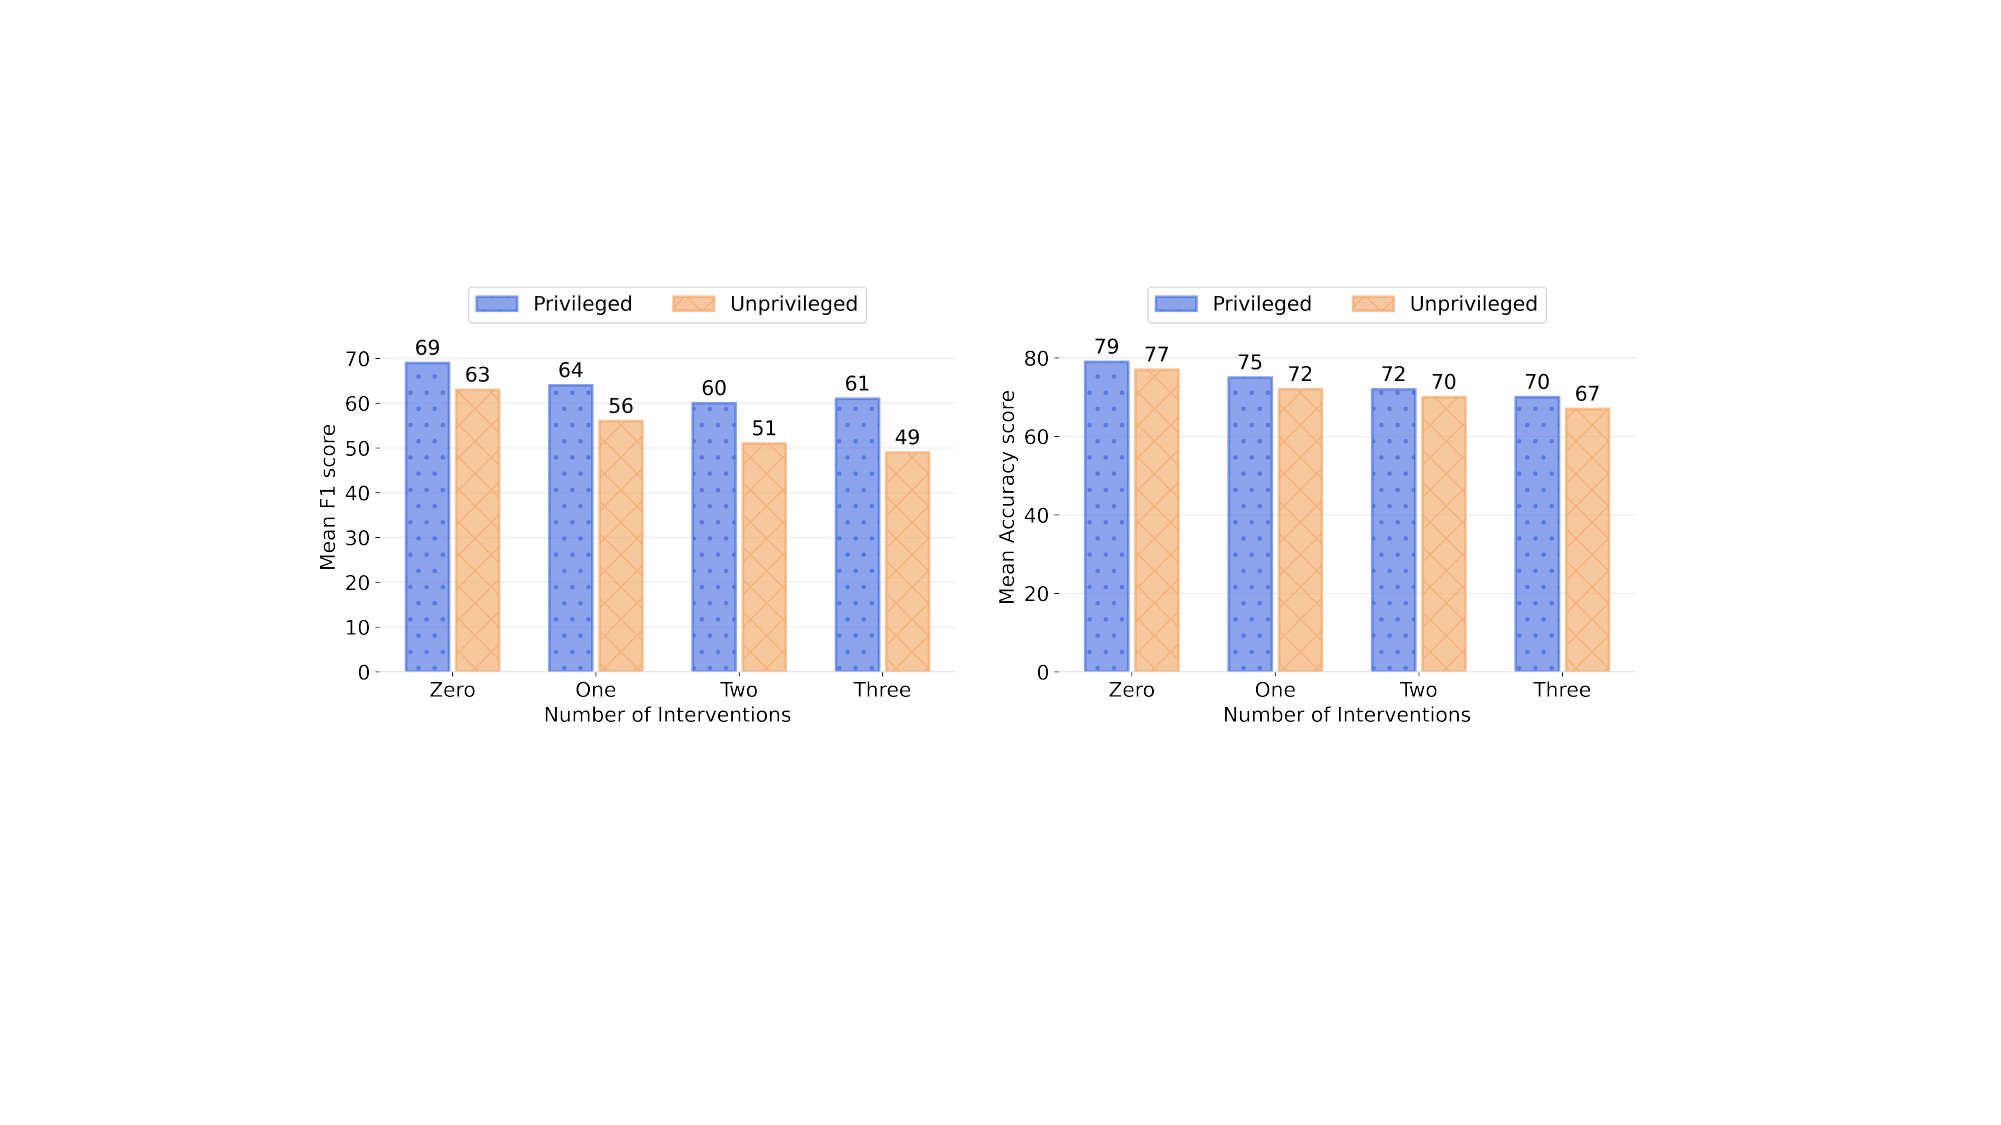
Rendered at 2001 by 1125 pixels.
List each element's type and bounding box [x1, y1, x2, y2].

text_box [296, 263, 1657, 749]
